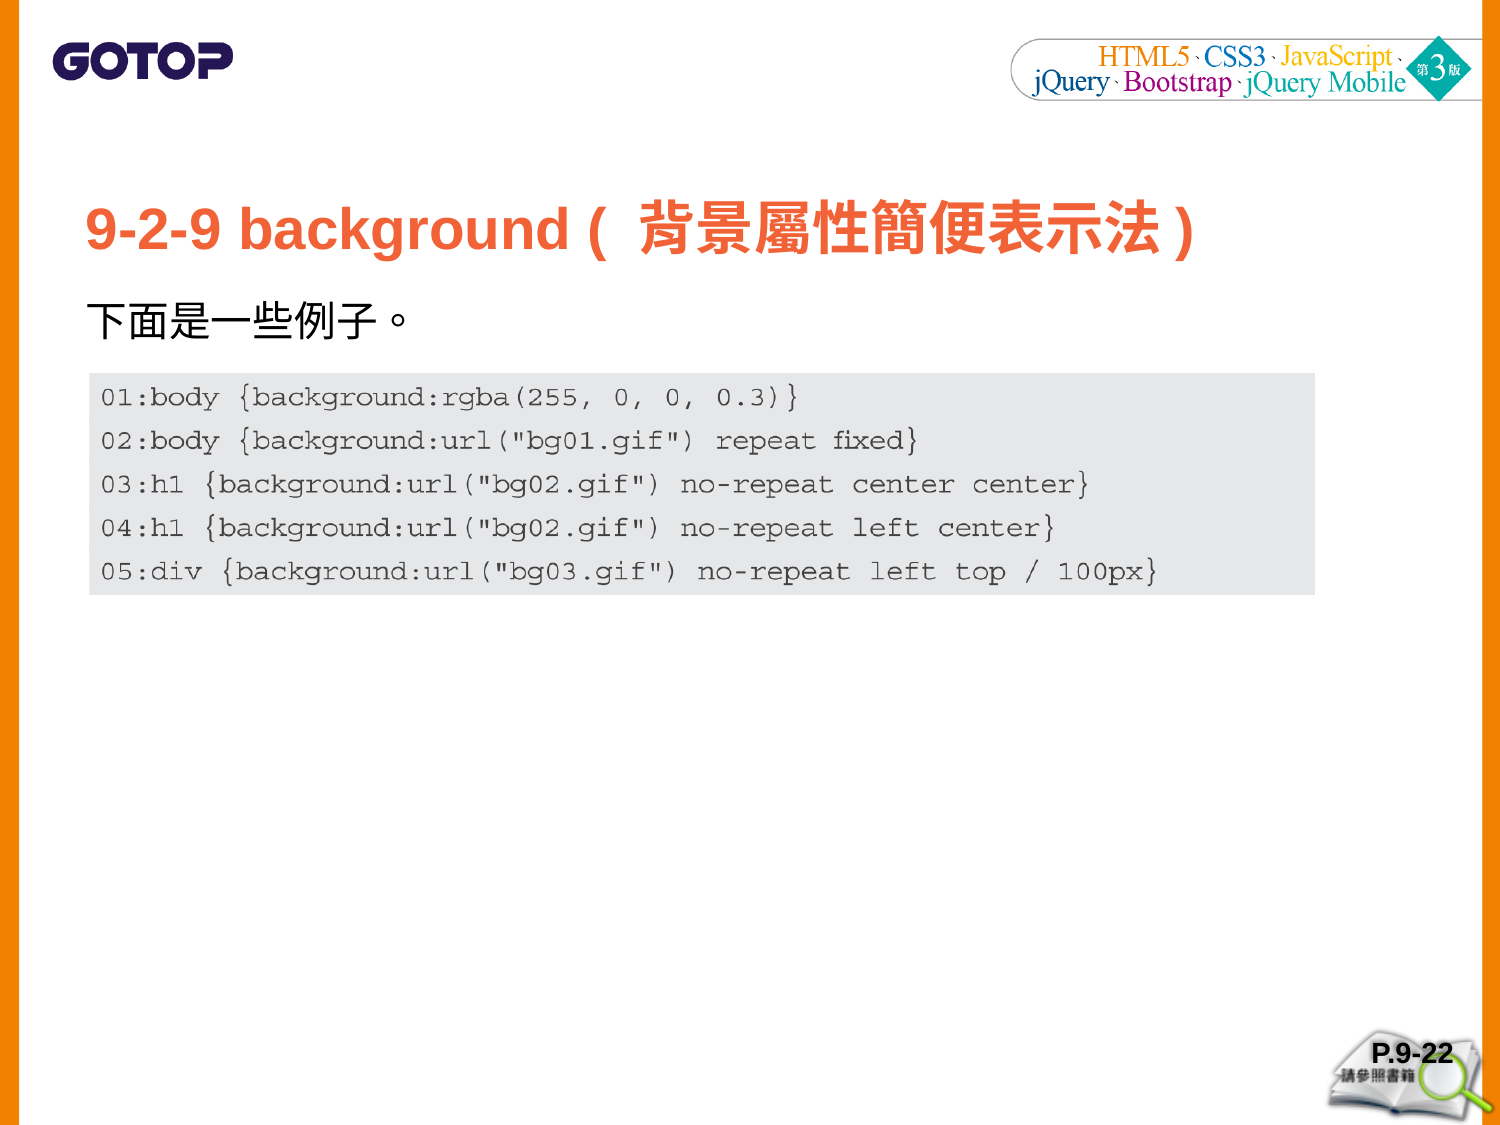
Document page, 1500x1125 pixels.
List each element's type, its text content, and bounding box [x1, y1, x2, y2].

list 9-2-9 background ( 背景屬性簡便表示法) 下面是一些例子。 [70, 149, 1430, 1066]
picture [0, 0, 1500, 1125]
list P.9-22 [1293, 1016, 1469, 1069]
